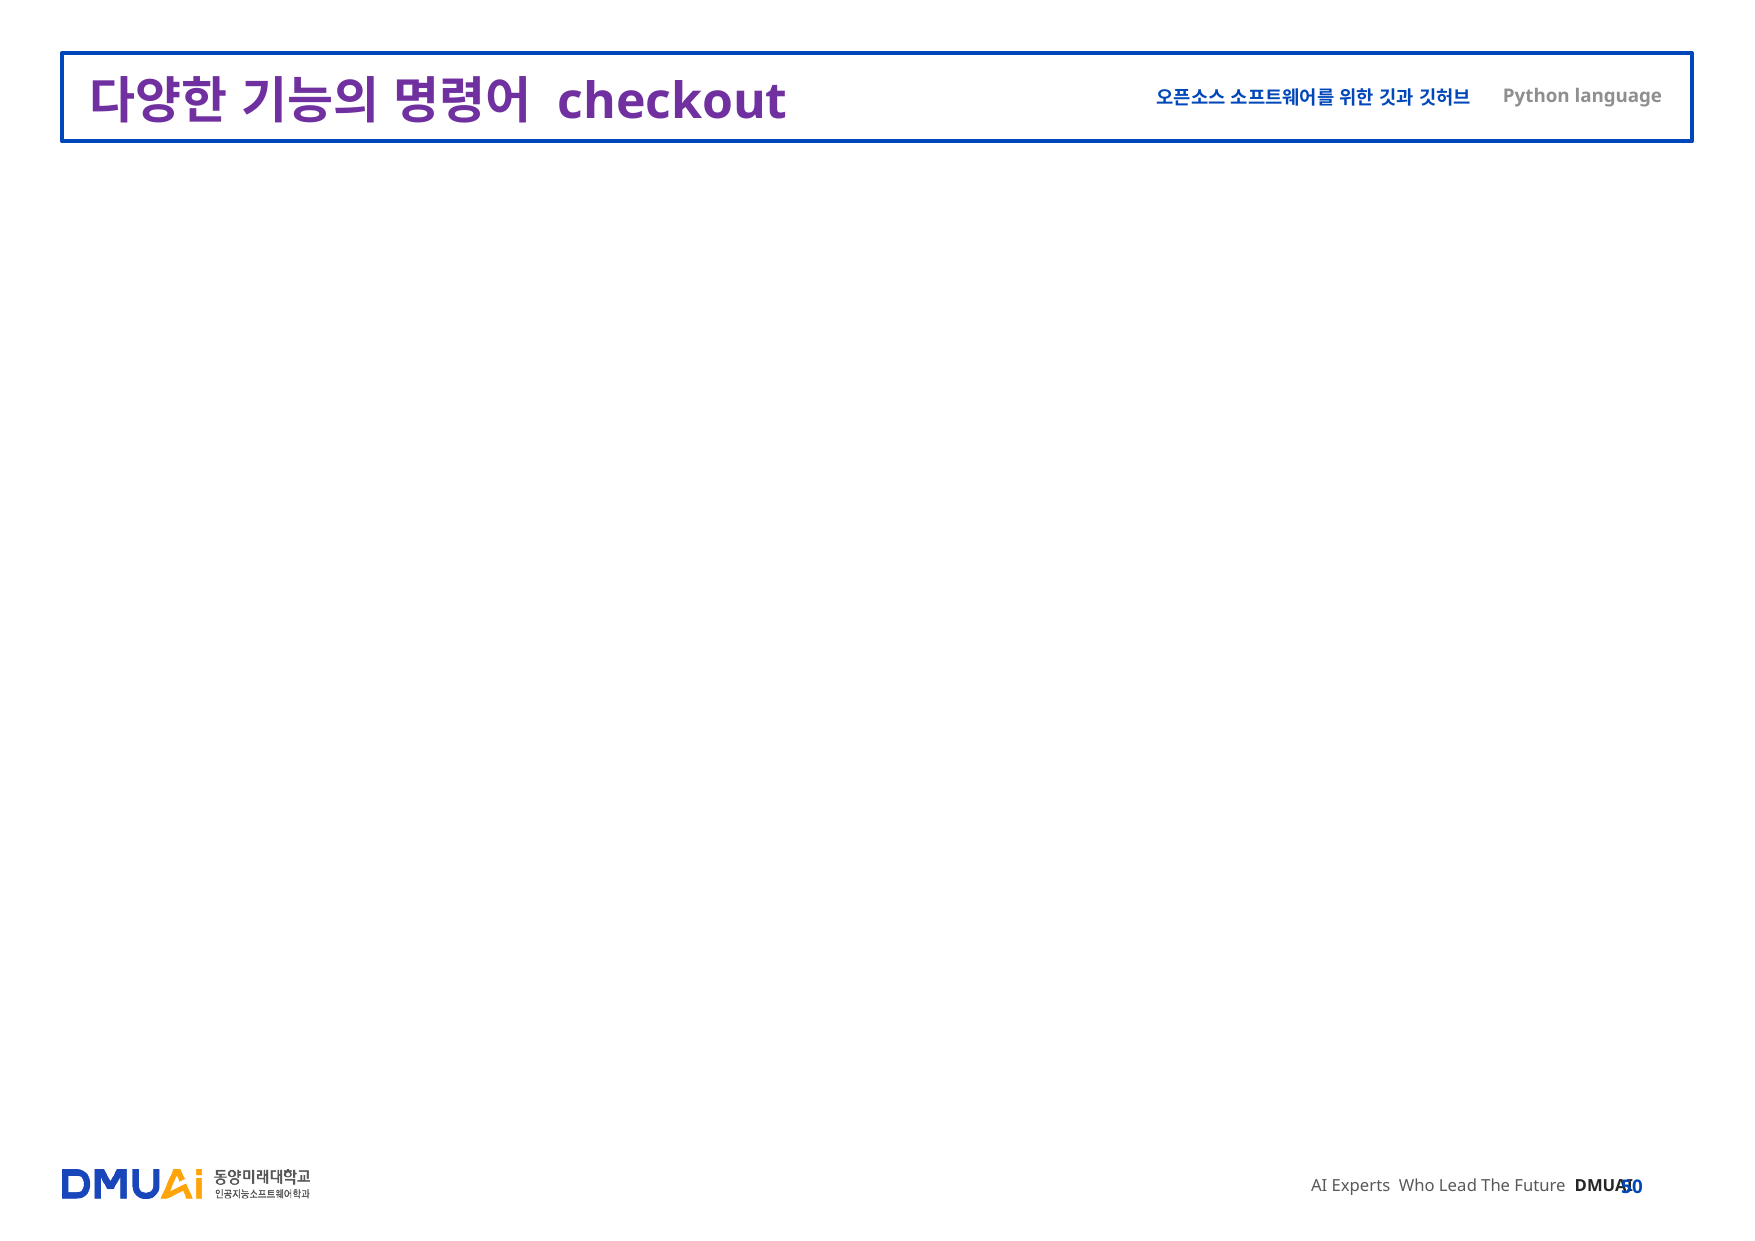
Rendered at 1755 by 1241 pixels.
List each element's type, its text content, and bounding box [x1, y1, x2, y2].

picture [62, 1169, 310, 1199]
title 다양한 기능의 명령어 checkout [72, 69, 1055, 128]
